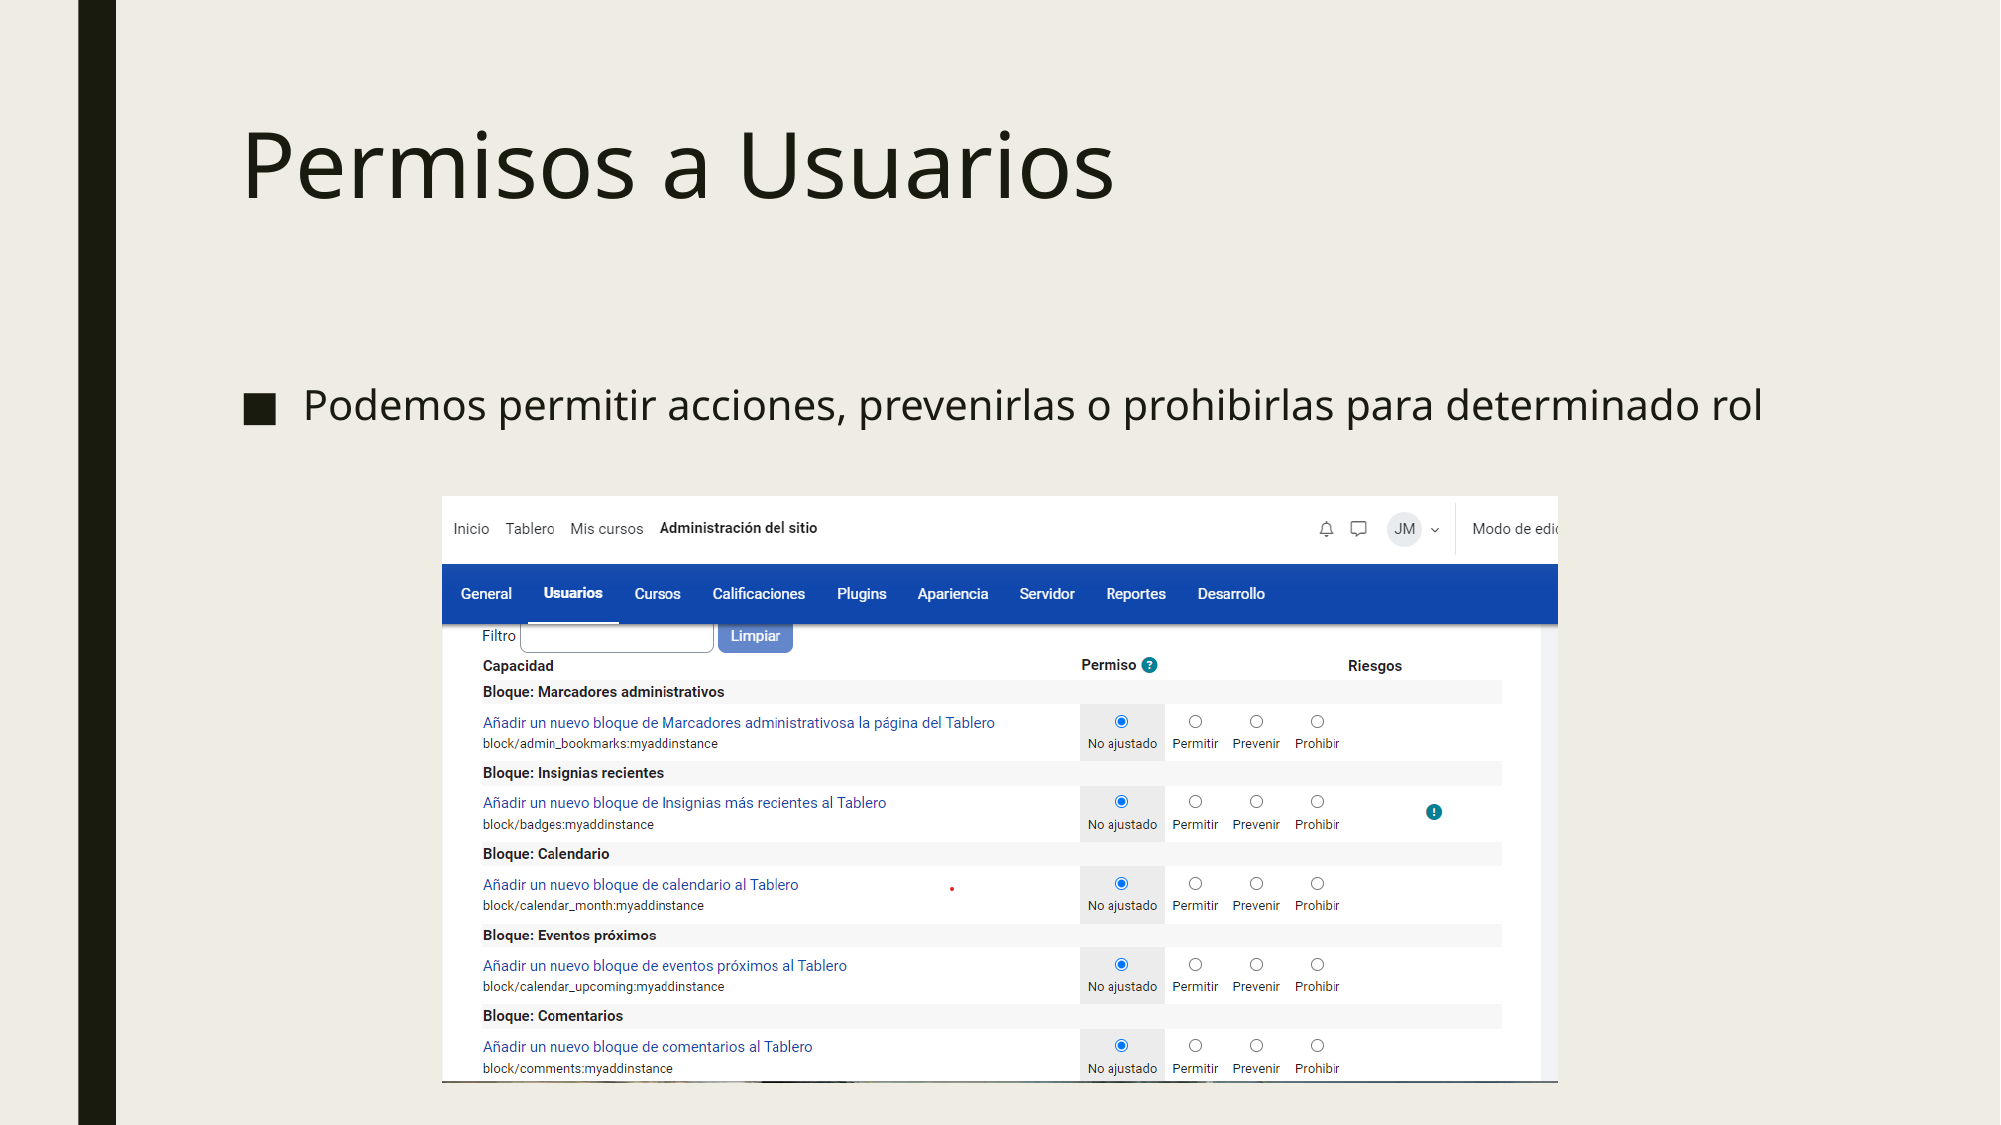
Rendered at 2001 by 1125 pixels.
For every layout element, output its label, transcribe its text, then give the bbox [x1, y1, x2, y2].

title Permisos a Usuarios [225, 112, 1800, 357]
list Podemos permitir acciones, prevenirlas o prohibirlas para determinado rol [225, 375, 1800, 963]
picture [442, 496, 1558, 1083]
